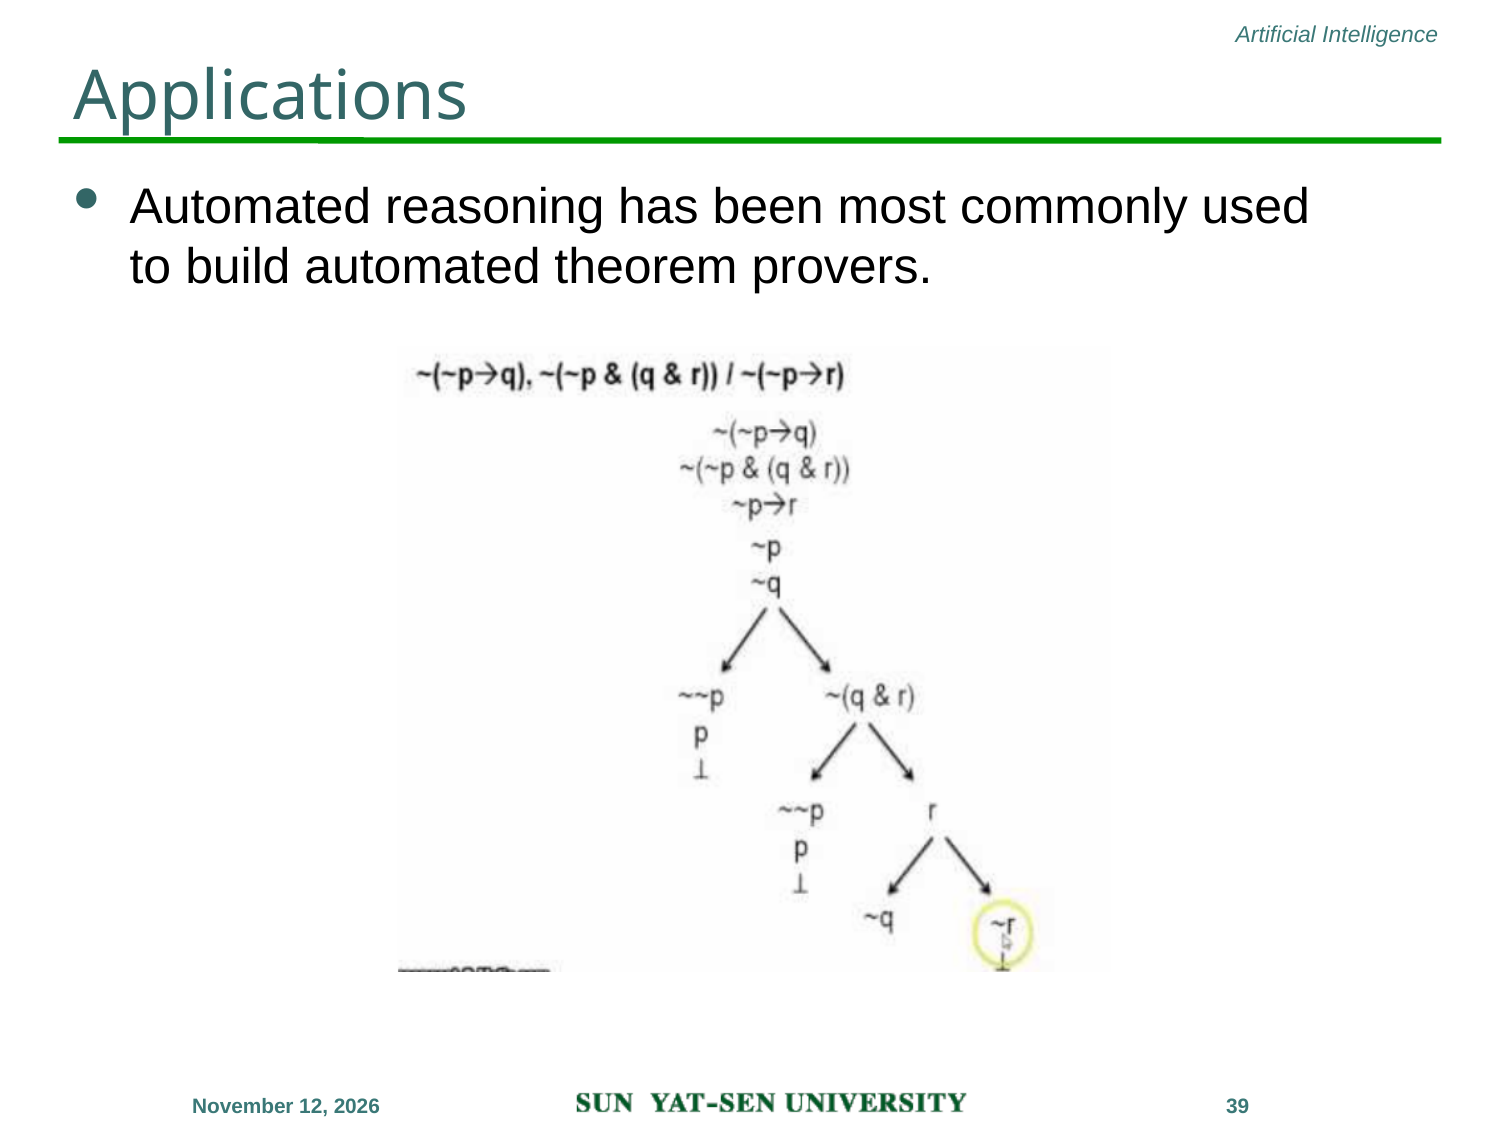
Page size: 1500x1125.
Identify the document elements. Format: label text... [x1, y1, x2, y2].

text_box Automated reasoning has been most commonly used to build automated theorem provers. [58, 166, 1355, 1067]
picture [389, 346, 1111, 973]
title Applications [58, 35, 1442, 141]
picture [566, 1079, 973, 1125]
